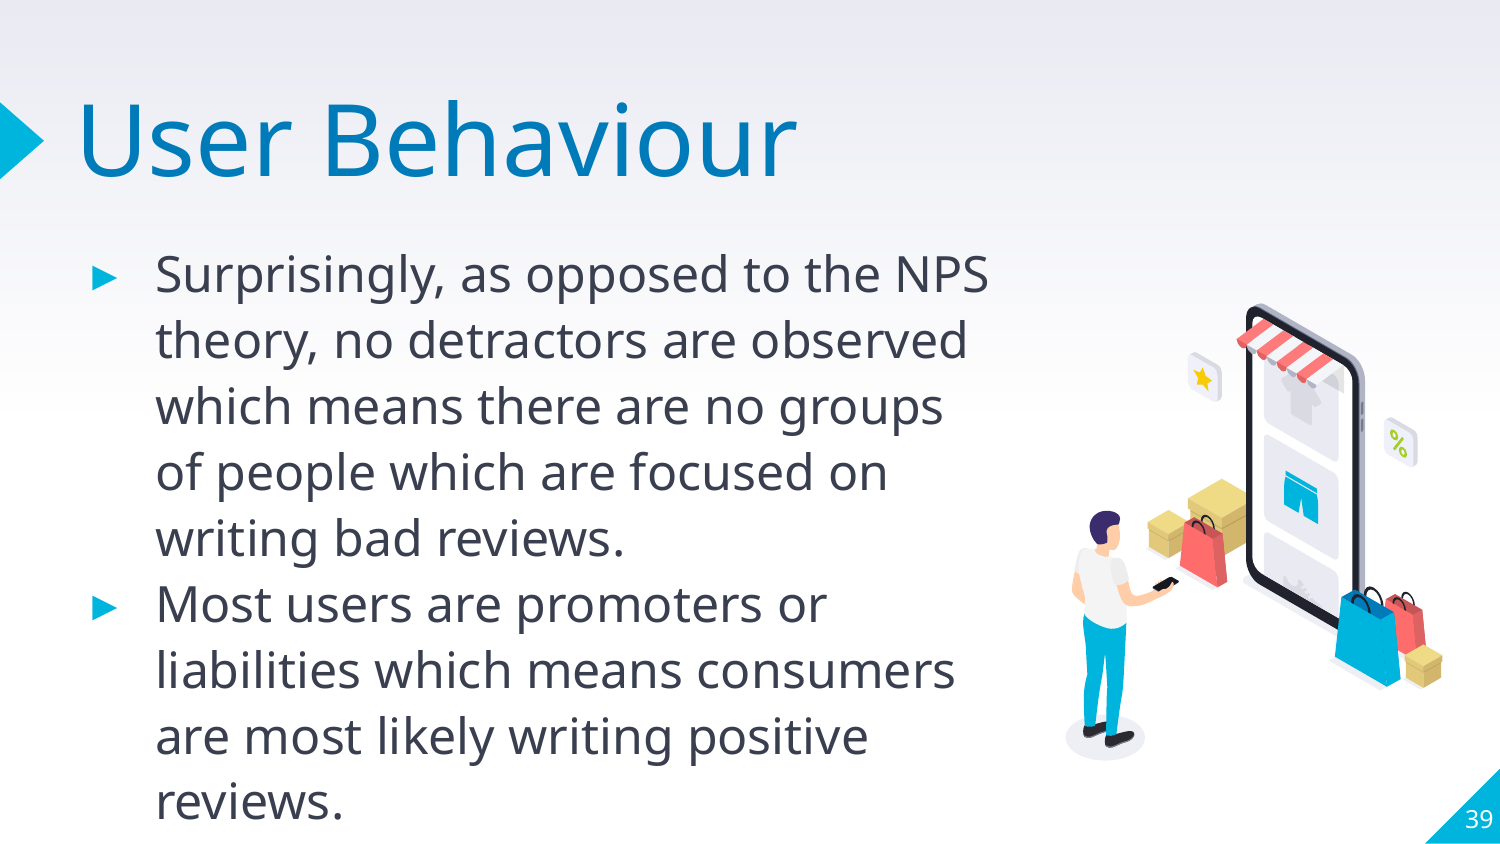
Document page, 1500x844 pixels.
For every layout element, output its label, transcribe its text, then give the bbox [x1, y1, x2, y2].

list Surprisingly, as opposed to the NPS theory, no detractors are observed which means there are no groups of people which are focused on writing bad reviews. Most users are promoters or liabilities which means consumers are most likely writing positive reviews. [80, 277, 996, 779]
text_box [1065, 303, 1443, 761]
slide_number ‹#› [1418, 760, 1494, 838]
title User Behaviour [75, 99, 1001, 277]
